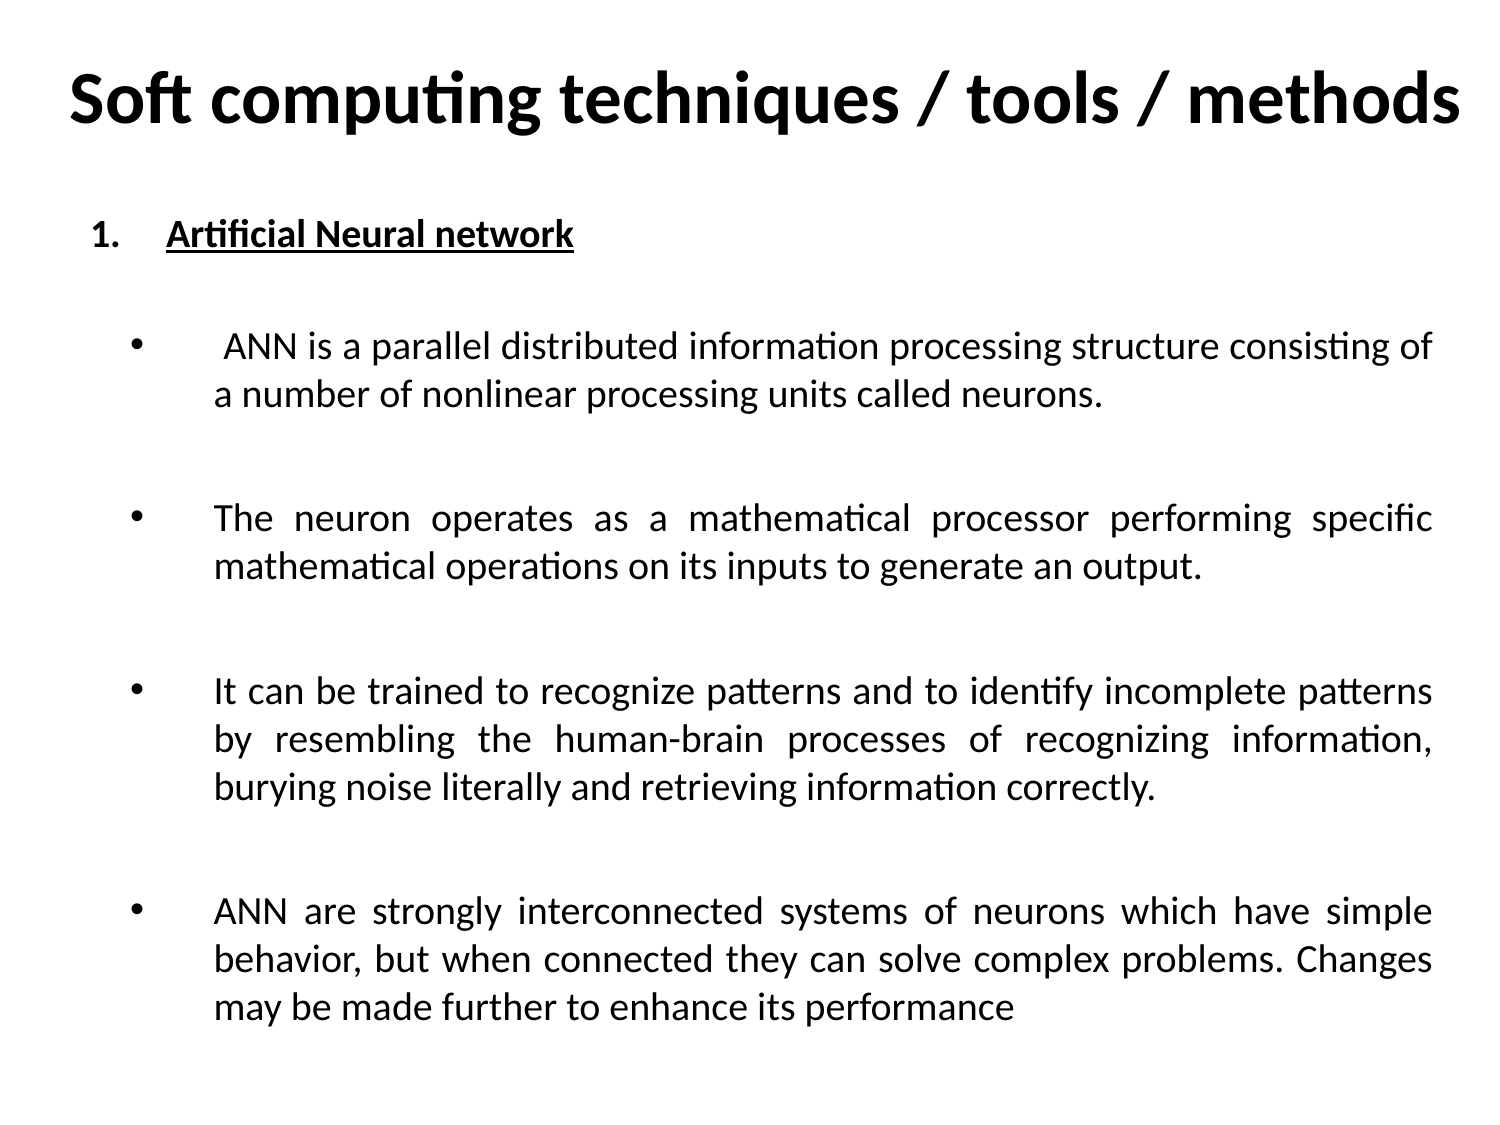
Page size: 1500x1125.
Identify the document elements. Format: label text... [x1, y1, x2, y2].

list Artificial Neural network ANN is a parallel distributed information processing structure consisting of a number of nonlinear processing units called neurons. The neuron operates as a mathematical processor performing specific mathematical operations on its inputs to generate an output. It can be trained to recognize patterns and to identify incomplete patterns by resembling the human-brain processes of recognizing information, burying noise literally and retrieving information correctly. ANN are strongly interconnected systems of neurons which have simple behavior, but when connected they can solve complex problems. Changes may be made further to enhance its performance [75, 200, 1450, 1043]
title Soft computing techniques / tools / methods [50, 0, 1500, 188]
